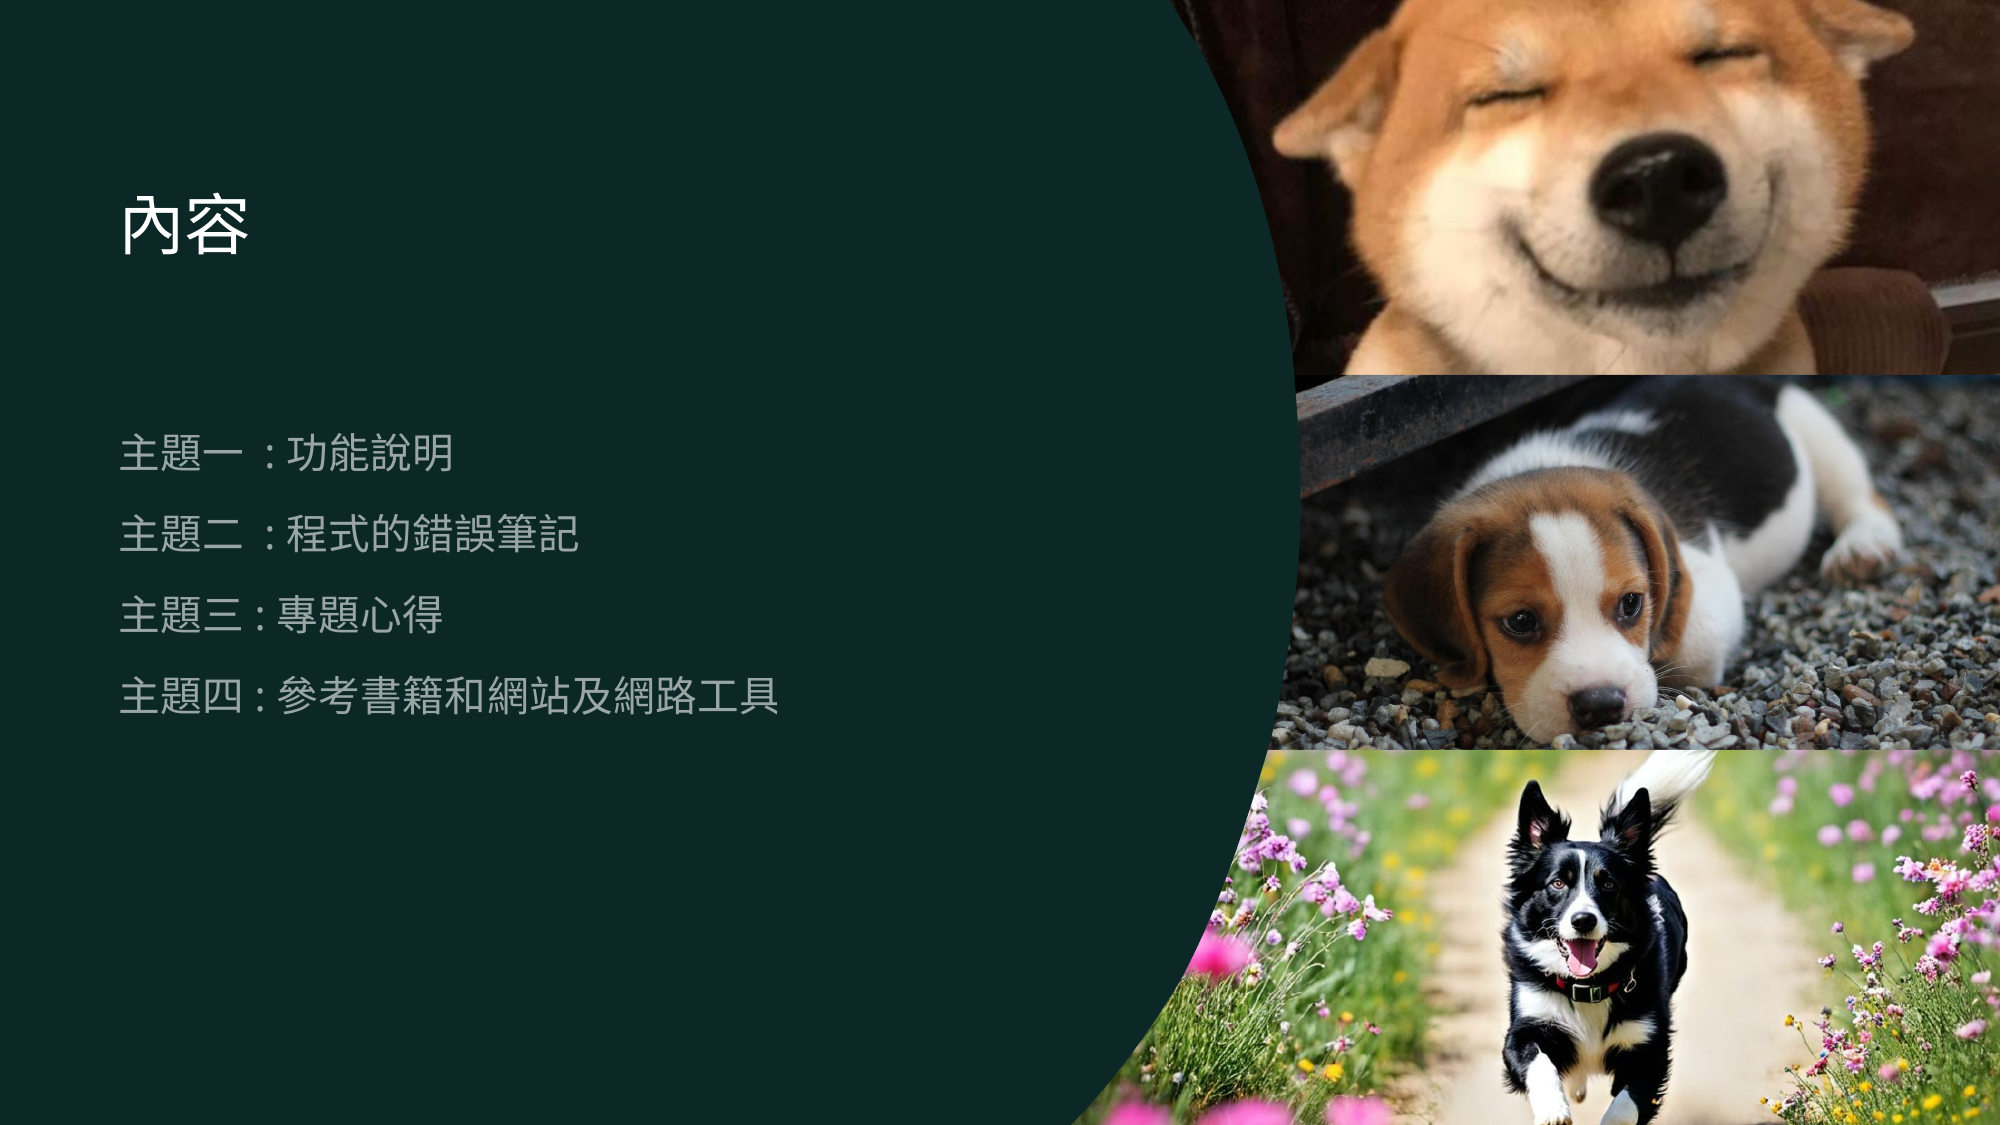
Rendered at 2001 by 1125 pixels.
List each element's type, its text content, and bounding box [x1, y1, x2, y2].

title 內容 [118, 101, 1169, 344]
picture [1070, 0, 2000, 1125]
list 主題一 :功能說明 主題二 :程式的錯誤筆記 主題三:專題心得 主題四:參考書籍和網站及網路工具 [118, 416, 936, 887]
